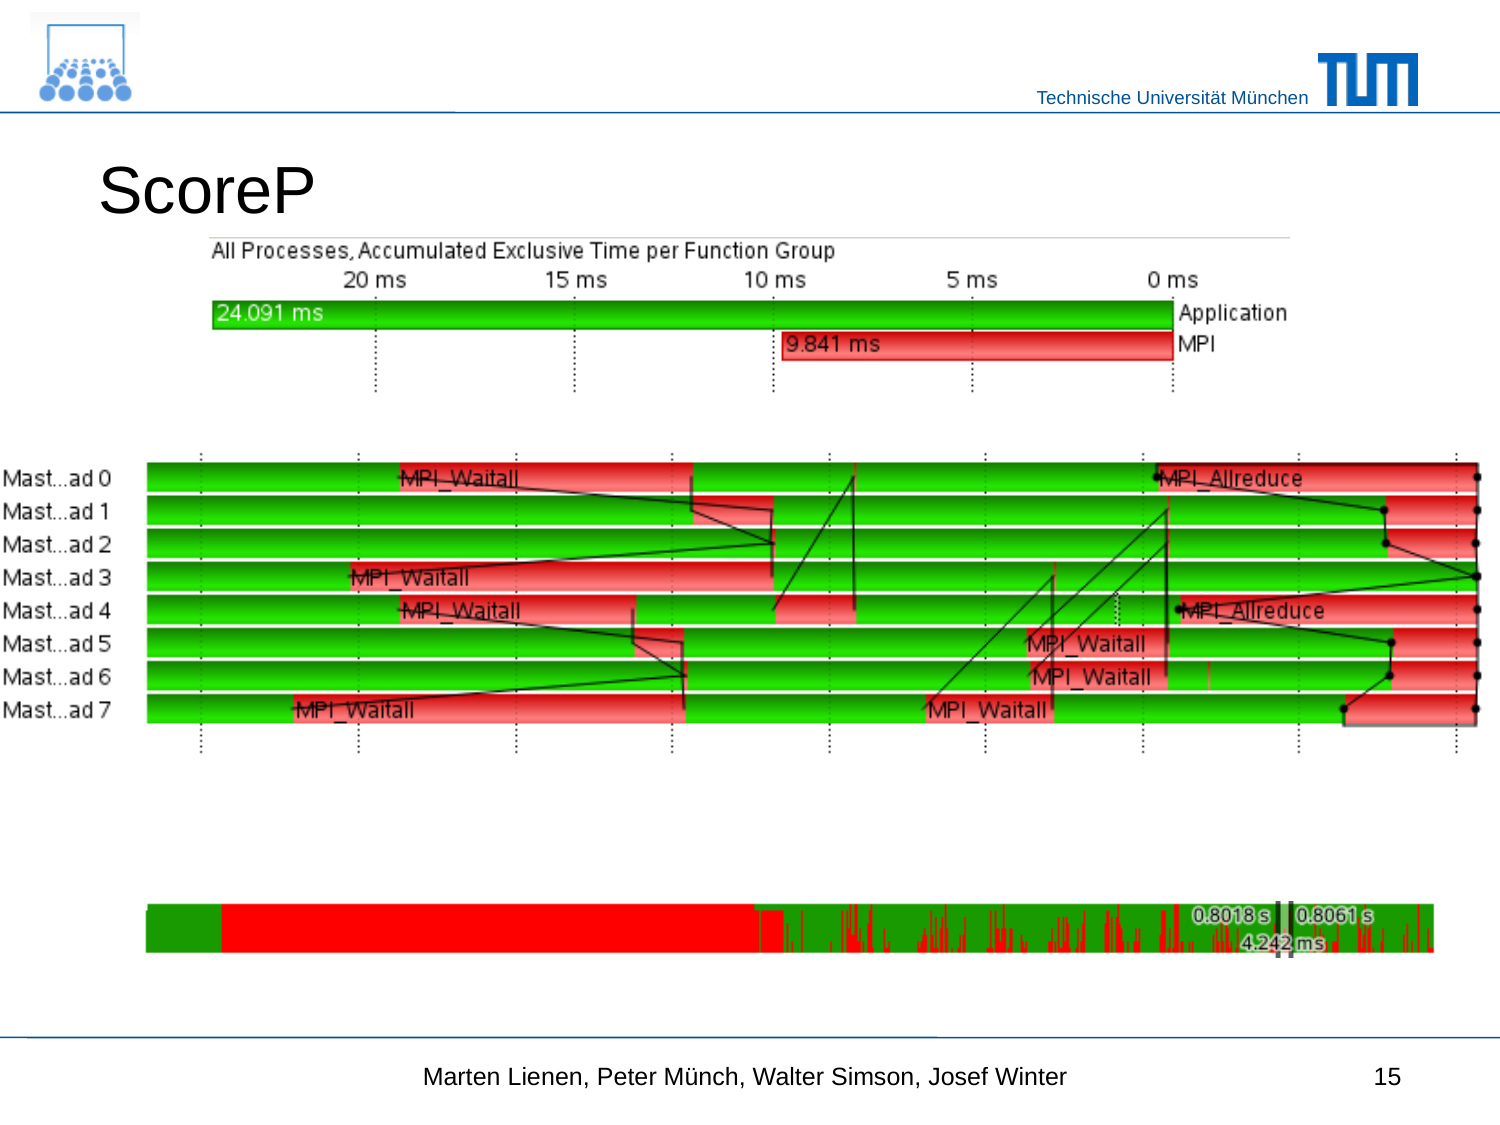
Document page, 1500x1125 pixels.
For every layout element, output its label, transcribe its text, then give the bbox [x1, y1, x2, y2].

footer Marten Lienen, Peter Münch, Walter Simson, Josef Winter [325, 1049, 1174, 1101]
picture [0, 450, 1500, 757]
picture [0, 900, 1439, 958]
picture [1318, 53, 1418, 106]
slide_number 15 [1219, 1049, 1417, 1101]
picture [209, 237, 1290, 396]
picture [30, 12, 140, 116]
title ScoreP [83, 139, 1417, 239]
